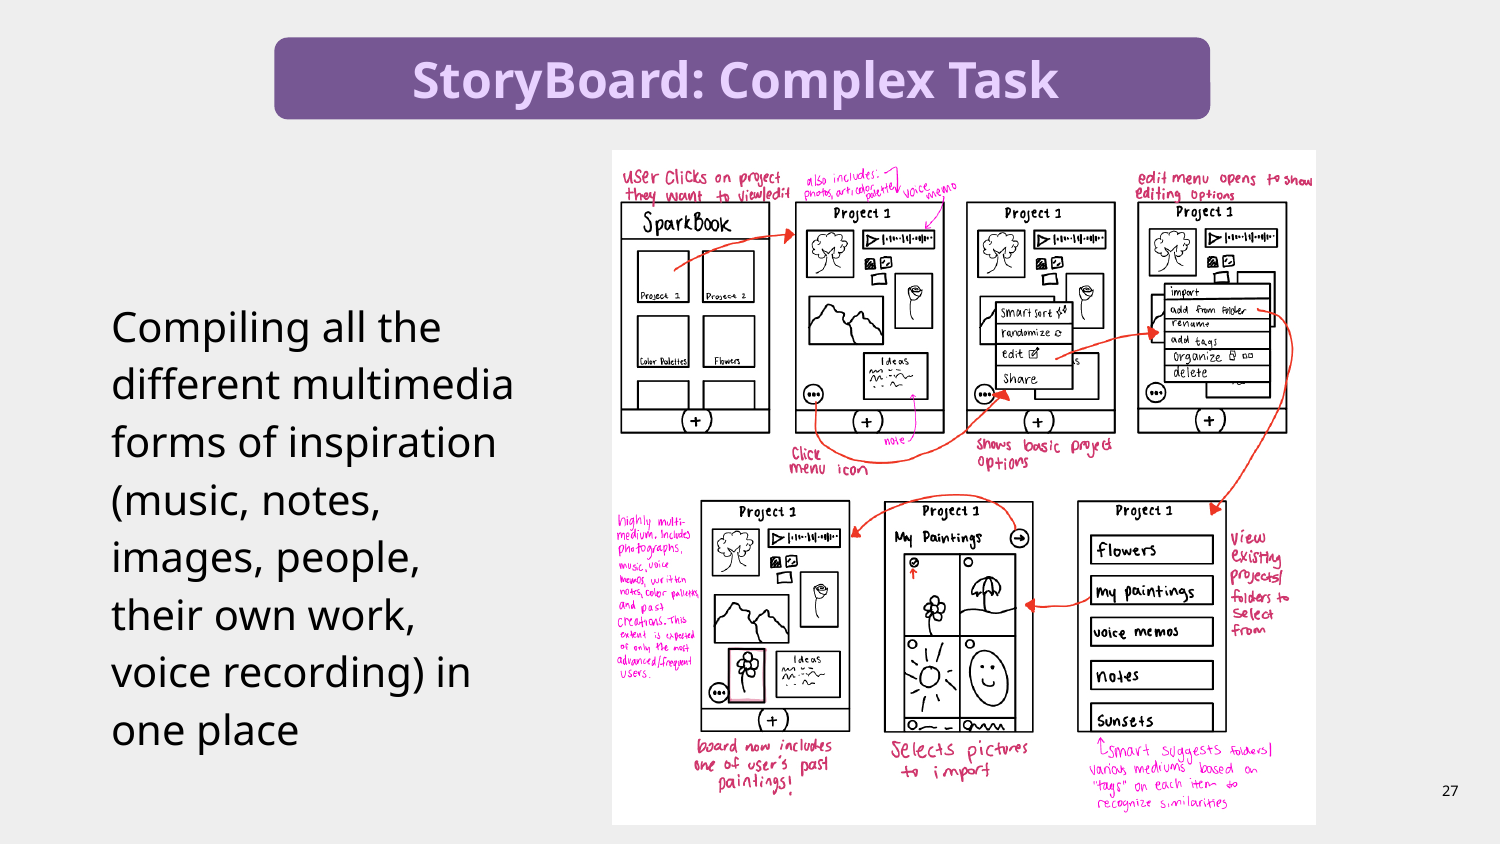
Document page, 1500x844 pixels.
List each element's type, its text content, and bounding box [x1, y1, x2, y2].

text_box StoryBoard: Complex Task [274, 37, 1211, 120]
picture [611, 150, 1316, 825]
text_box Compiling all the different multimedia forms of inspiration (music, notes, images, people, their own work, voice recording) in one place [96, 278, 540, 769]
